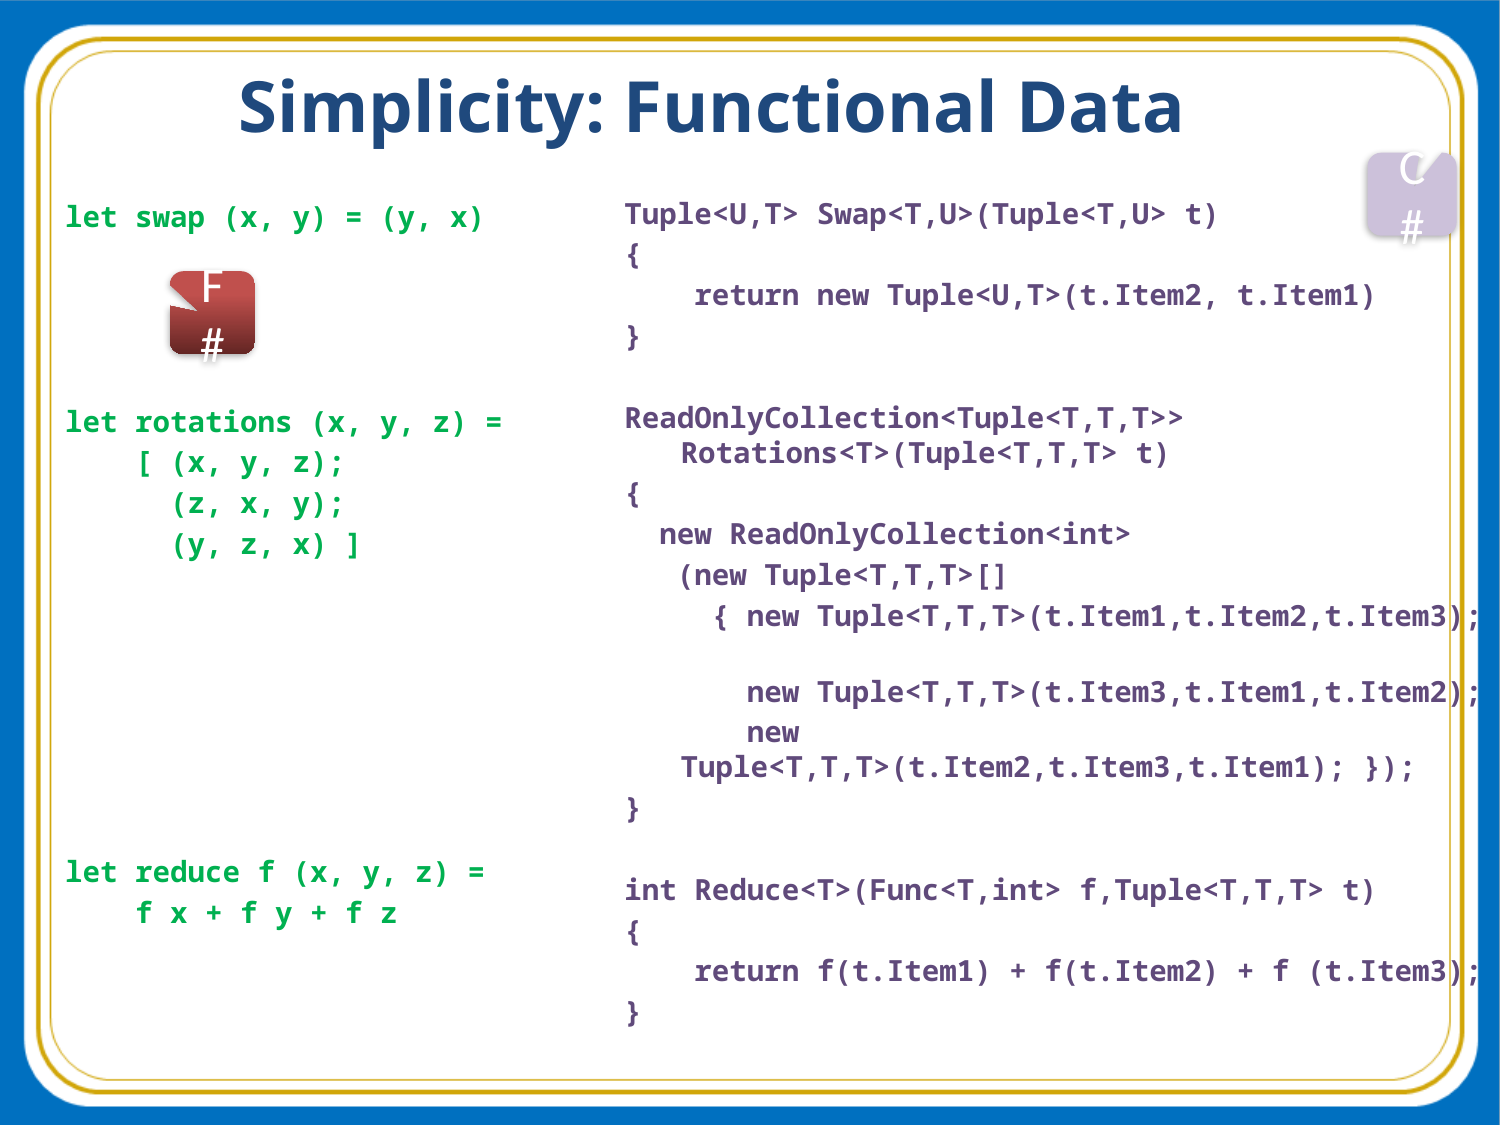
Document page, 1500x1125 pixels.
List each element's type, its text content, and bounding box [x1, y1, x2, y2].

title Simplicity: Functional Data [24, 54, 1400, 155]
list Tuple<U,T> Swap<T,U>(Tuple<T,U> t) { return new Tuple<U,T>(t.Item2, t.Item1) } ReadOnlyCollection<Tuple<T,T,T>> Rotations<T>(Tuple<T,T,T> t) { new ReadOnlyCollection<int> (new Tuple<T,T,T>[] { new Tuple<T,T,T>(t.Item1,t.Item2,t.Item3); new Tuple<T,T,T>(t.Item3,t.Item1,t.Item2); new Tuple<T,T,T>(t.Item2,t.Item3,t.Item1); }); } int Reduce<T>(Func<T,int> f,Tuple<T,T,T> t) { return f(t.Item1) + f(t.Item2) + f (t.Item3); } [609, 187, 1500, 1017]
picture [0, 0, 1500, 1125]
text_box F# [169, 271, 256, 355]
text_box C# [1367, 152, 1457, 236]
list let swap (x, y) = (y, x) let rotations (x, y, z) = [ (x, y, z); (z, x, y); (y, z, x) ] let reduce f (x, y, z) = f x + f y + f z [50, 190, 1159, 1082]
